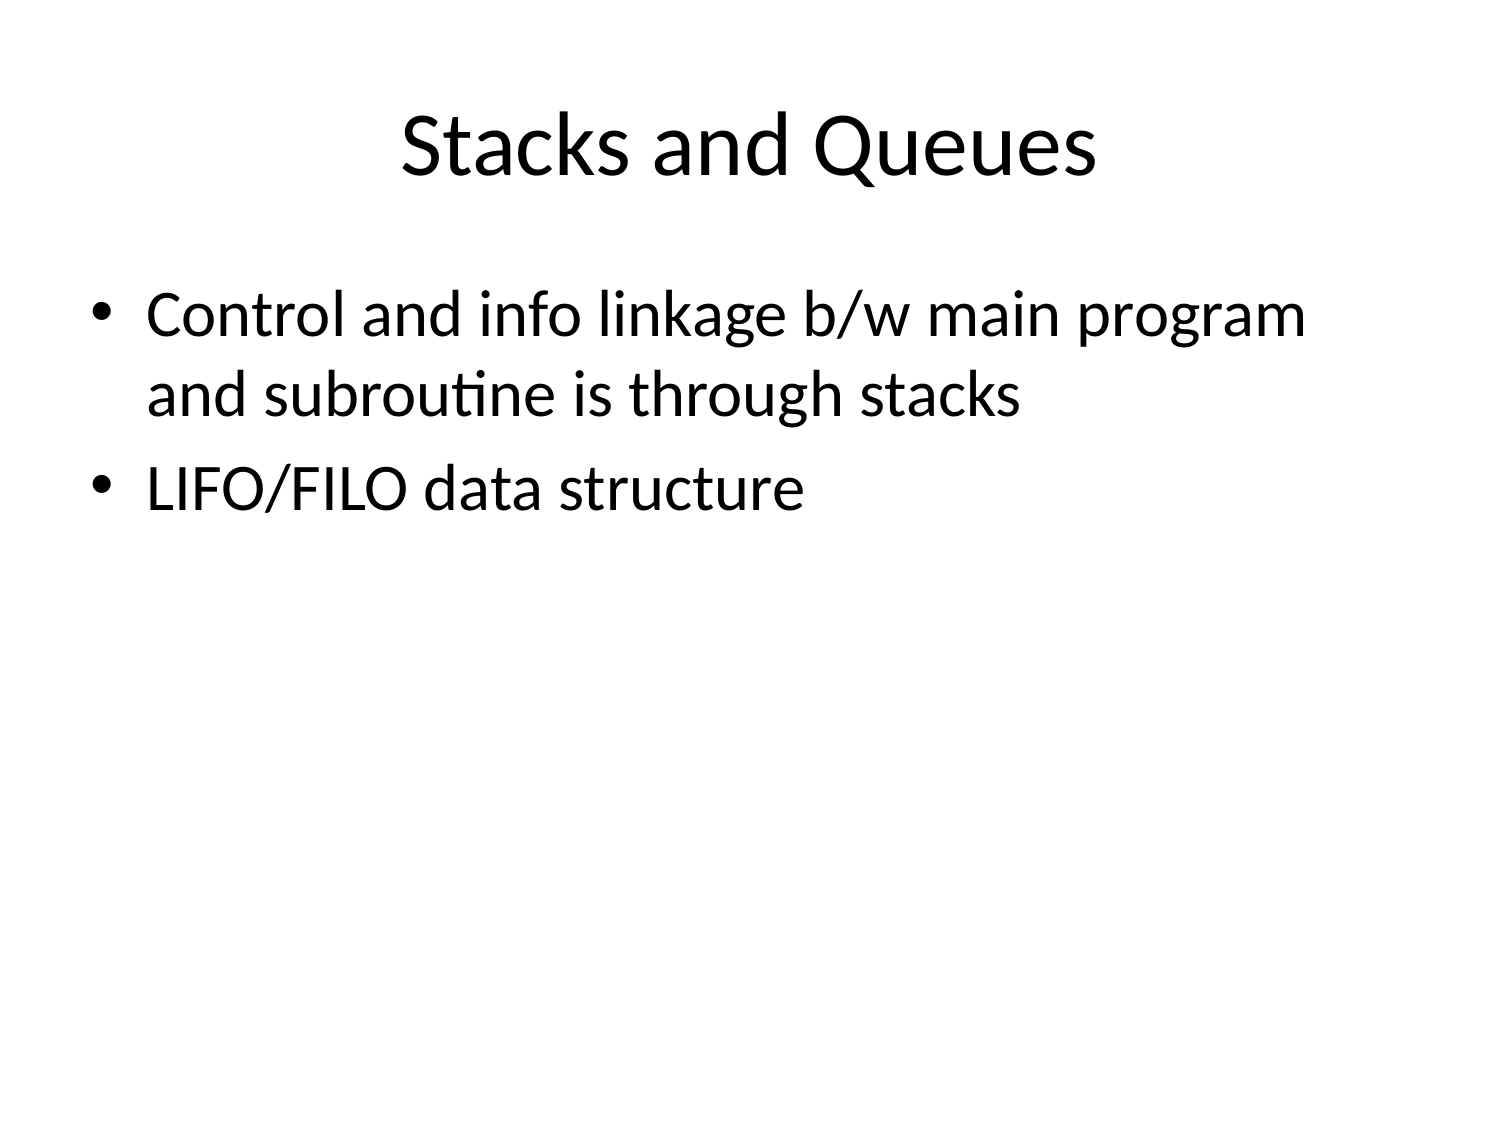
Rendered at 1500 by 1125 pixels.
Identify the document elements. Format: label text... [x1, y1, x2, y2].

title Stacks and Queues [75, 45, 1425, 233]
list Control and info linkage b/w main program and subroutine is through stacks LIFO/FILO data structure [75, 262, 1425, 1005]
